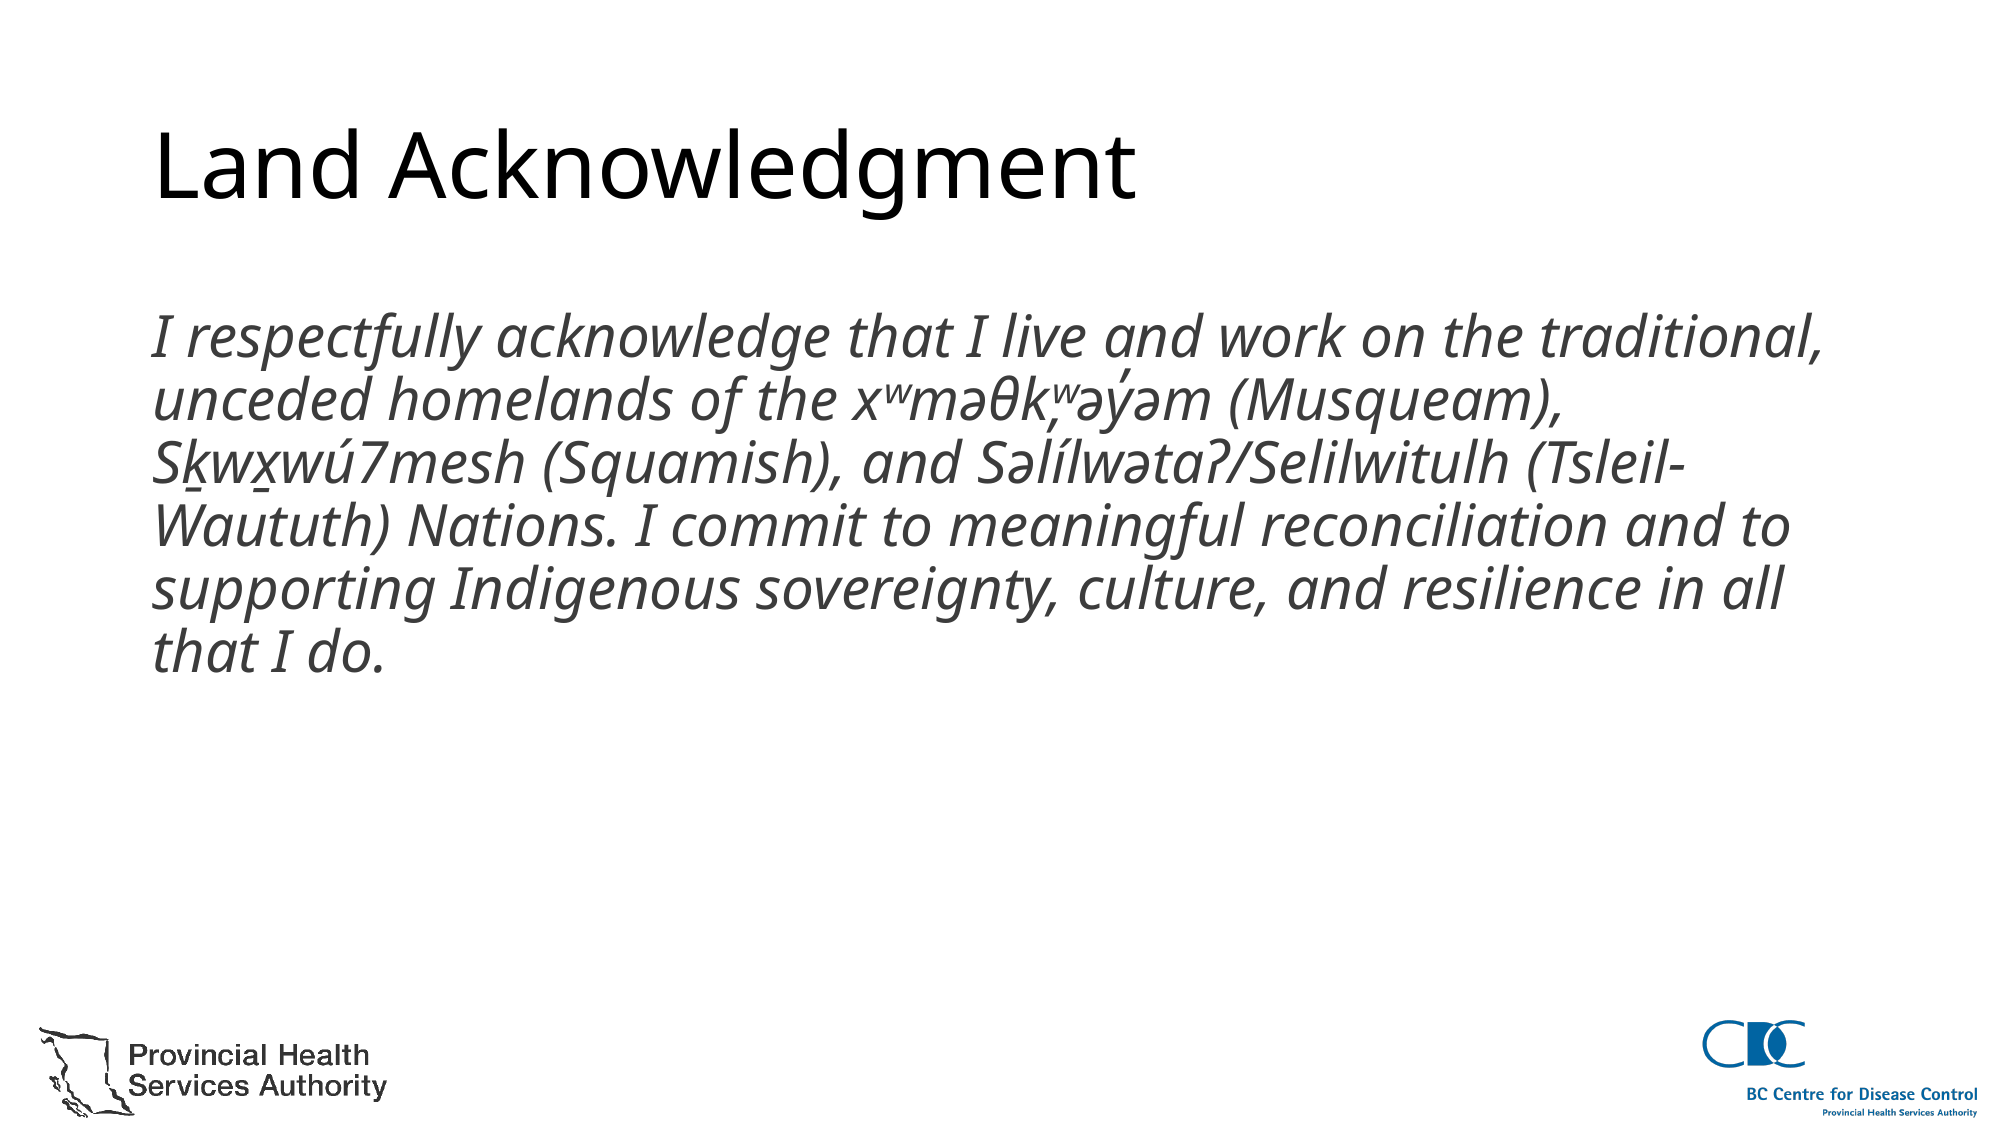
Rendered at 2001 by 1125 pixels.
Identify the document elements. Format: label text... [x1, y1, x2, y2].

picture [1694, 1013, 1985, 1125]
list I respectfully acknowledge that I live and work on the traditional, unceded homelands of the xʷməθkʷəy̓əm (Musqueam), Sḵwx̱wú7mesh (Squamish), and Səl̓ílwətaʔ/Selilwitulh (Tsleil-Waututh) Nations. I commit to meaningful reconciliation and to supporting Indigenous sovereignty, culture, and resilience in all that I do. [137, 299, 1863, 1014]
picture [39, 1027, 387, 1118]
title Land Acknowledgment [137, 59, 1863, 278]
